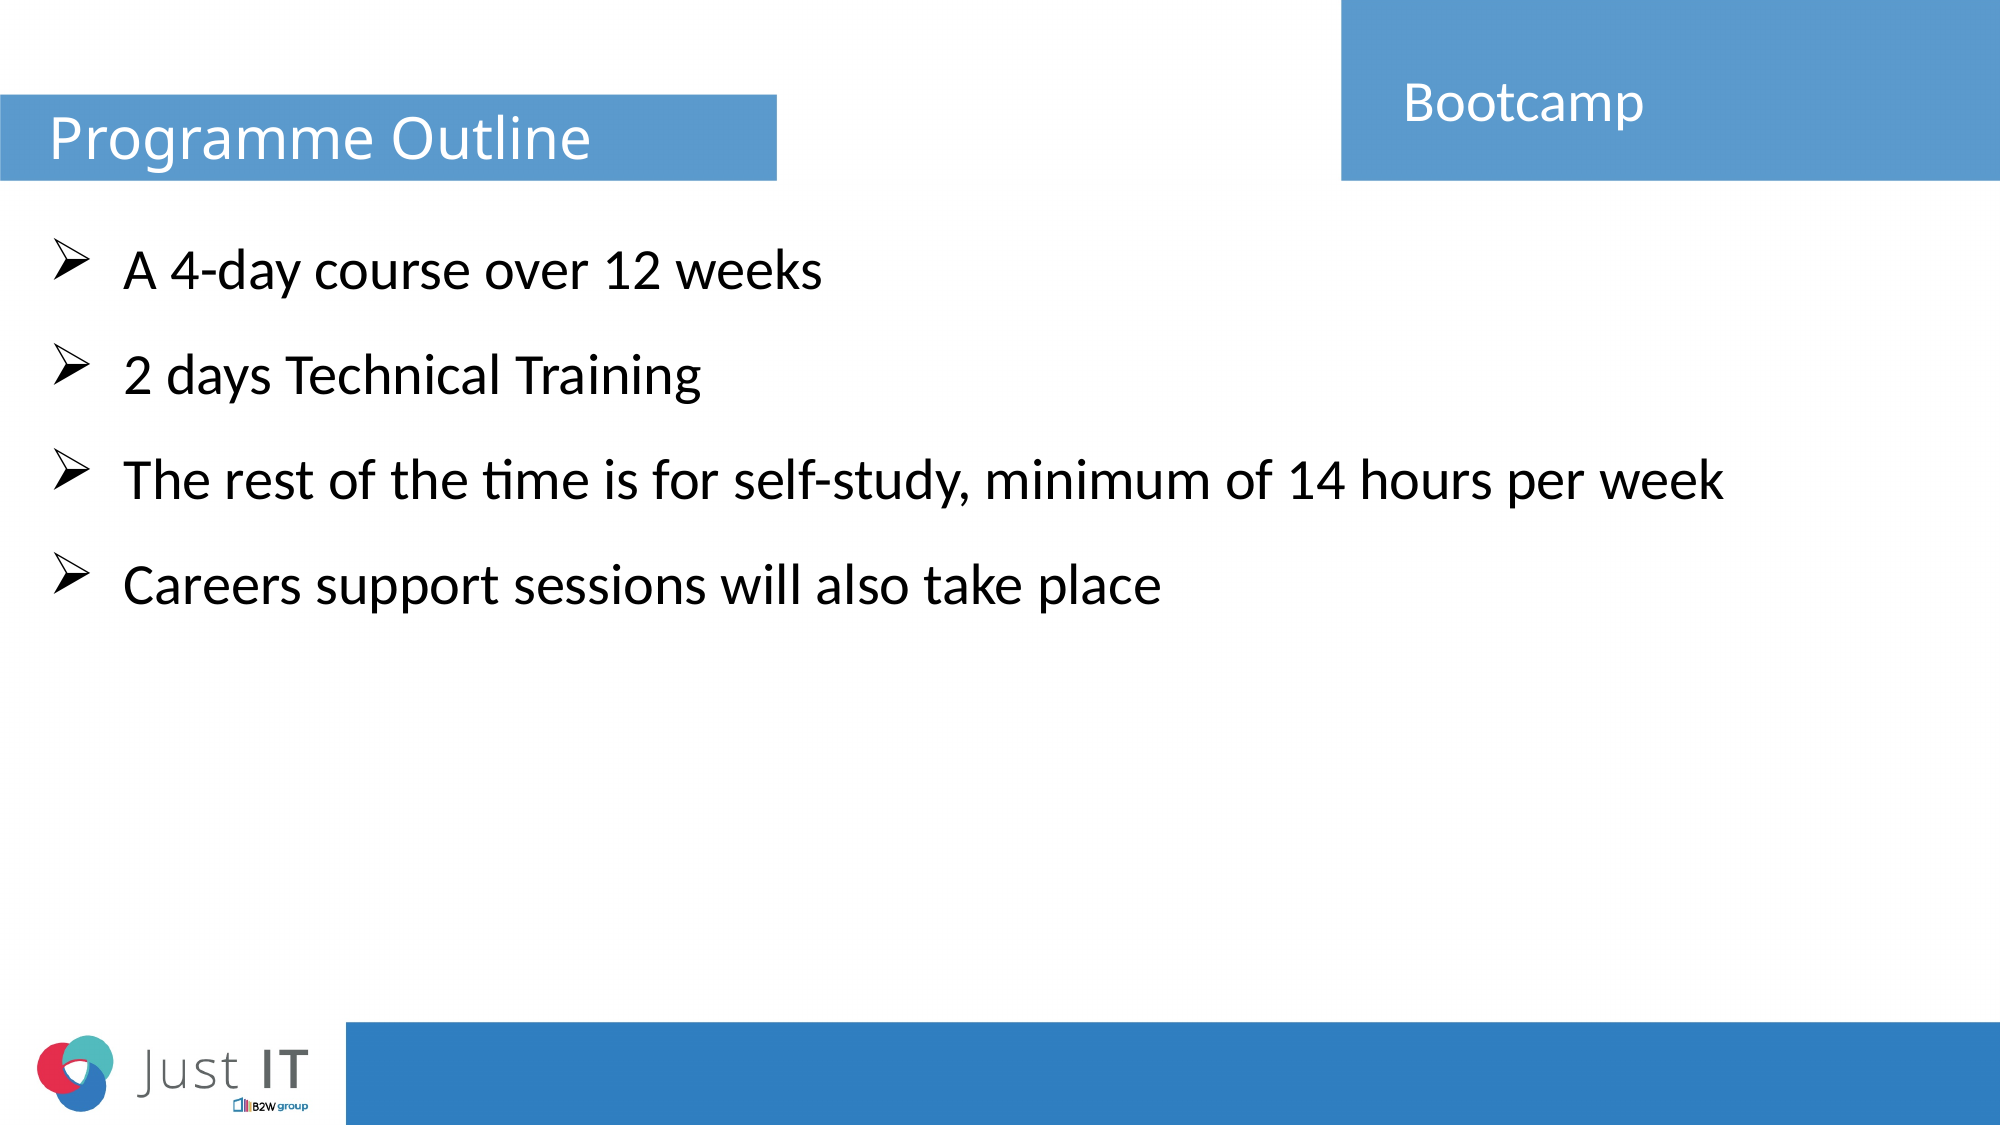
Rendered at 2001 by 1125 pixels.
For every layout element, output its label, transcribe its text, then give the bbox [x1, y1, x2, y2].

text_box Bootcamp [1388, 55, 1912, 141]
picture [0, 0, 2000, 1125]
title Programme Outline [33, 55, 956, 189]
text_box A 4-day course over 12 weeks 2 days Technical Training The rest of the time is for self-study, minimum of 14 hours per week Careers support sessions will also take place [33, 189, 1923, 704]
